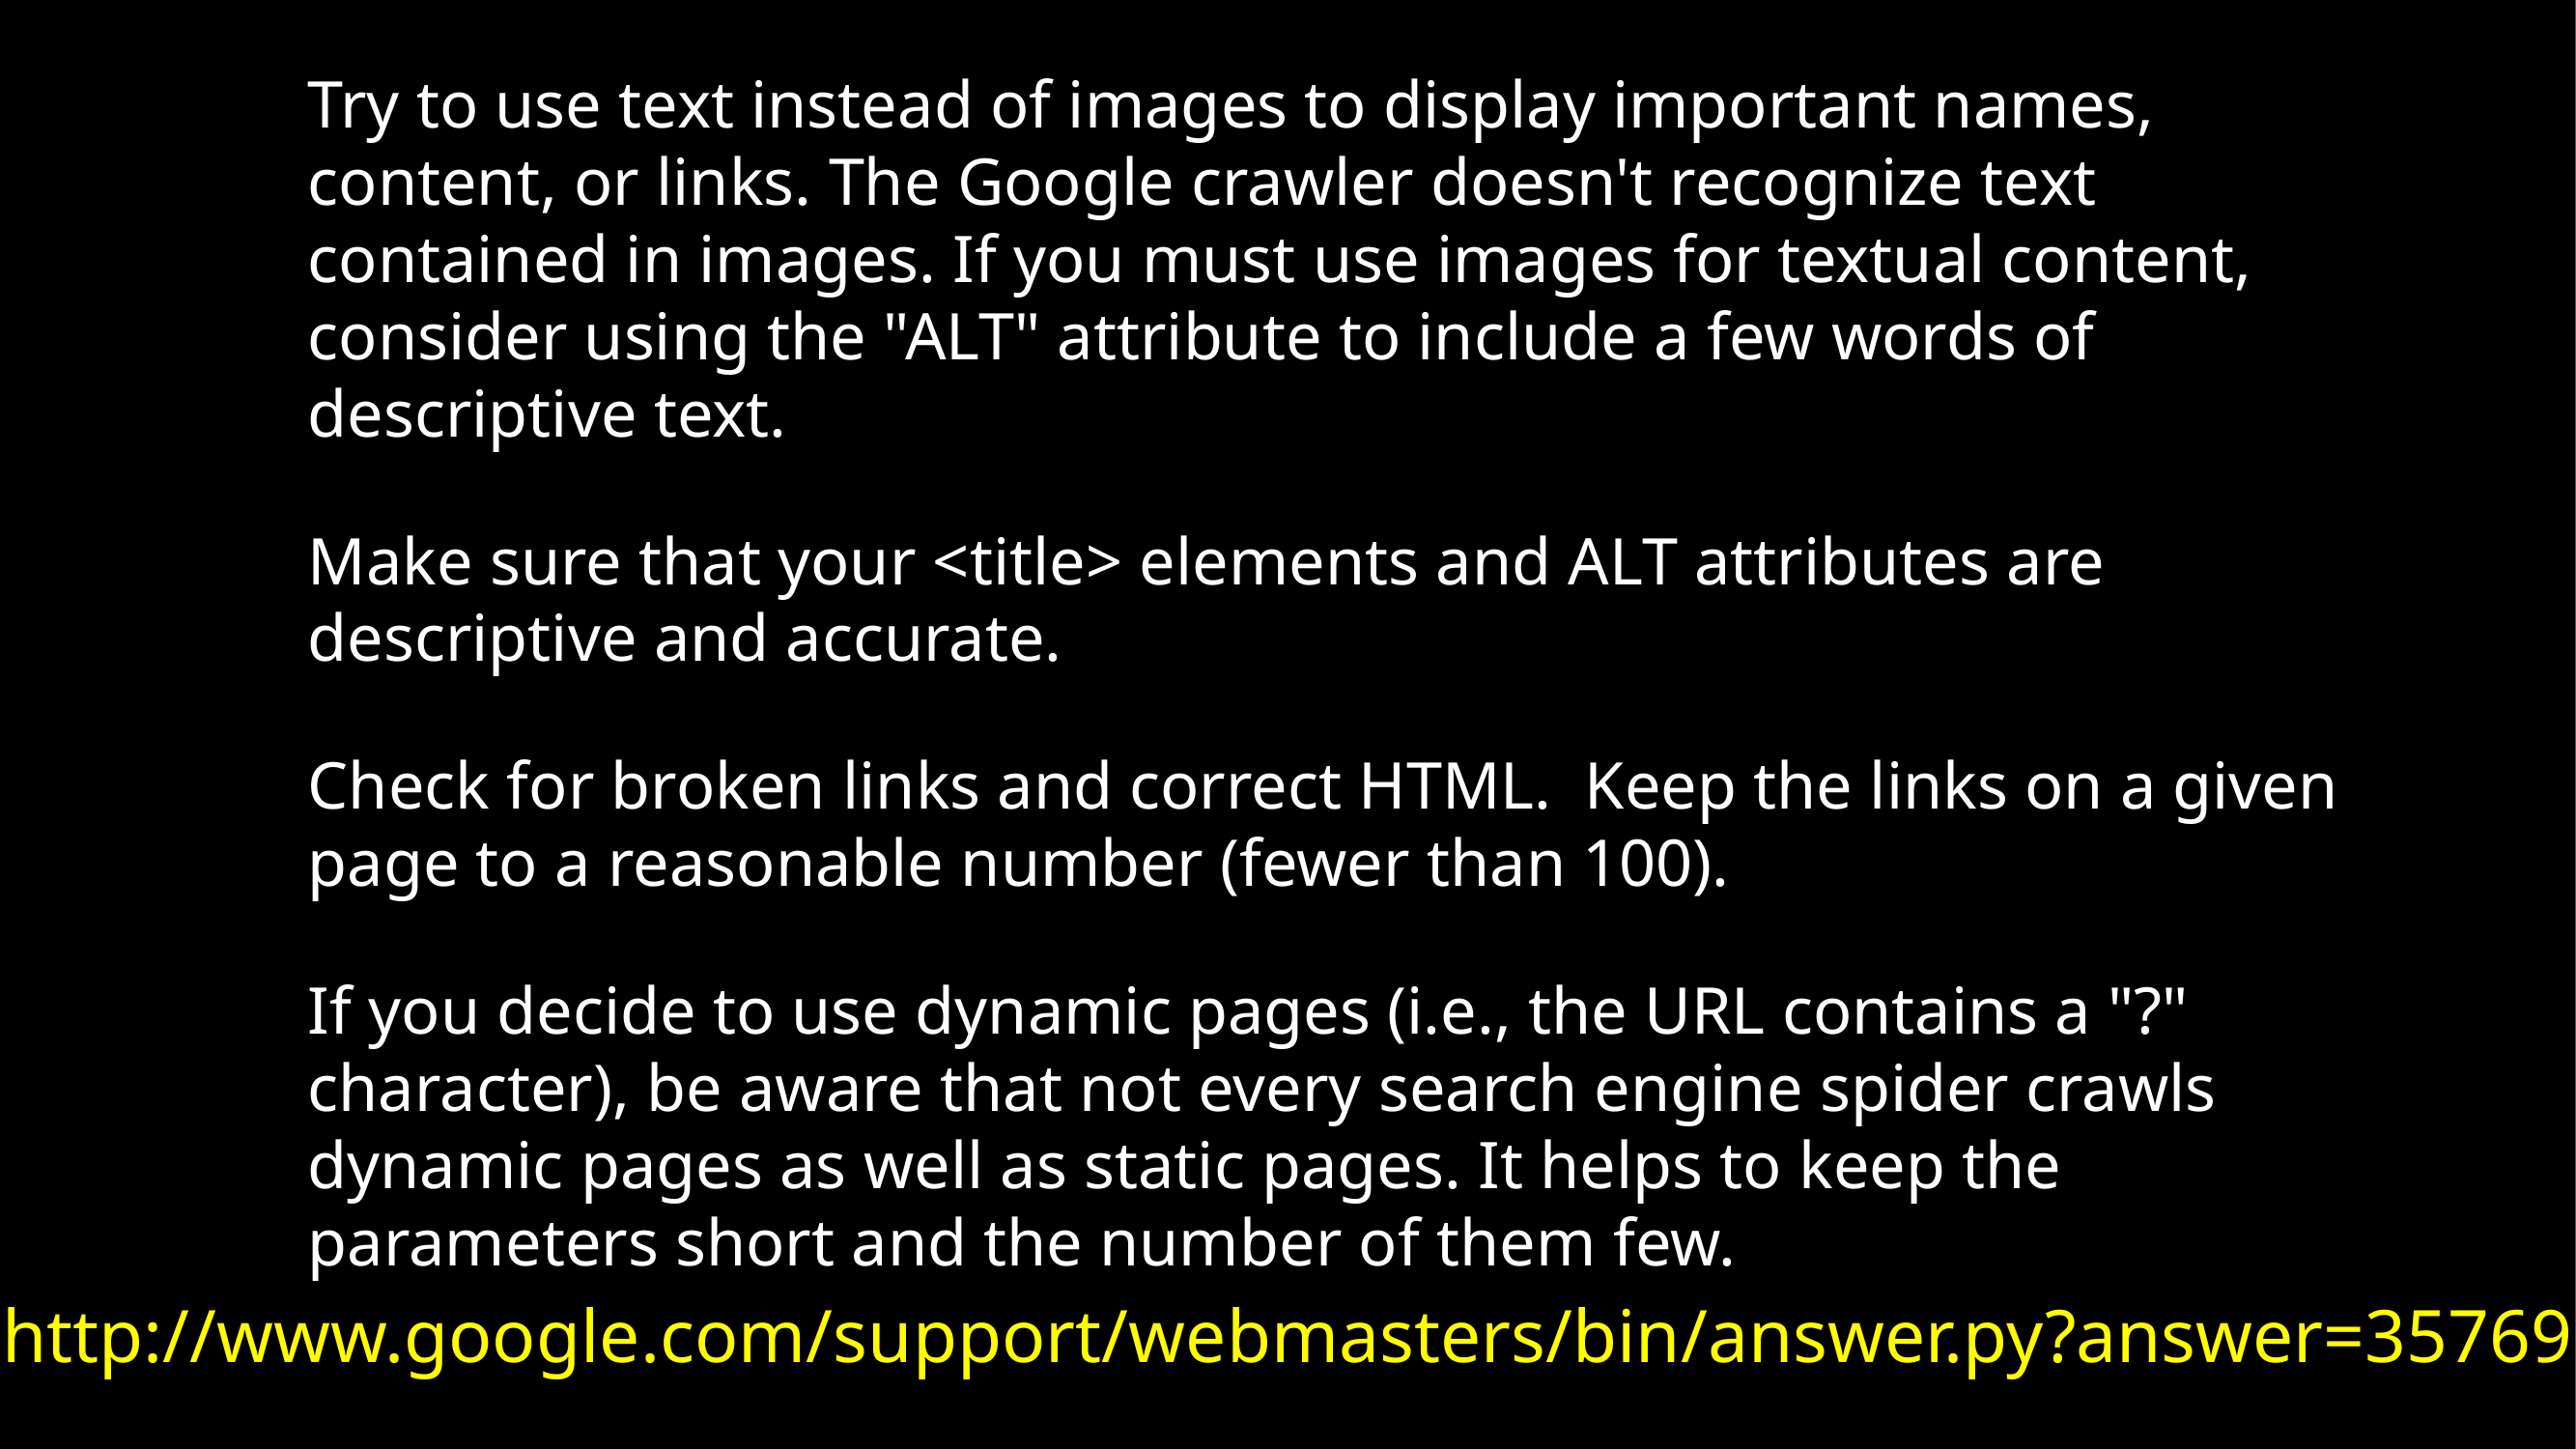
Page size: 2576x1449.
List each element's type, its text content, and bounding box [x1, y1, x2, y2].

list Try to use text instead of images to display important names, content, or links. The Google crawler doesn't recognize text contained in images. If you must use images for textual content, consider using the "ALT" attribute to include a few words of descriptive text. Make sure that your <title> elements and ALT attributes are descriptive and accurate. Check for broken links and correct HTML. Keep the links on a given page to a reasonable number (fewer than 100). If you decide to use dynamic pages (i.e., the URL contains a "?" character), be aware that not every search engine spider crawls dynamic pages as well as static pages. It helps to keep the parameters short and the number of them few. [183, 55, 2392, 1281]
text_box http://www.google.com/support/webmasters/bin/answer.py?answer=35769 [0, 1281, 2576, 1385]
